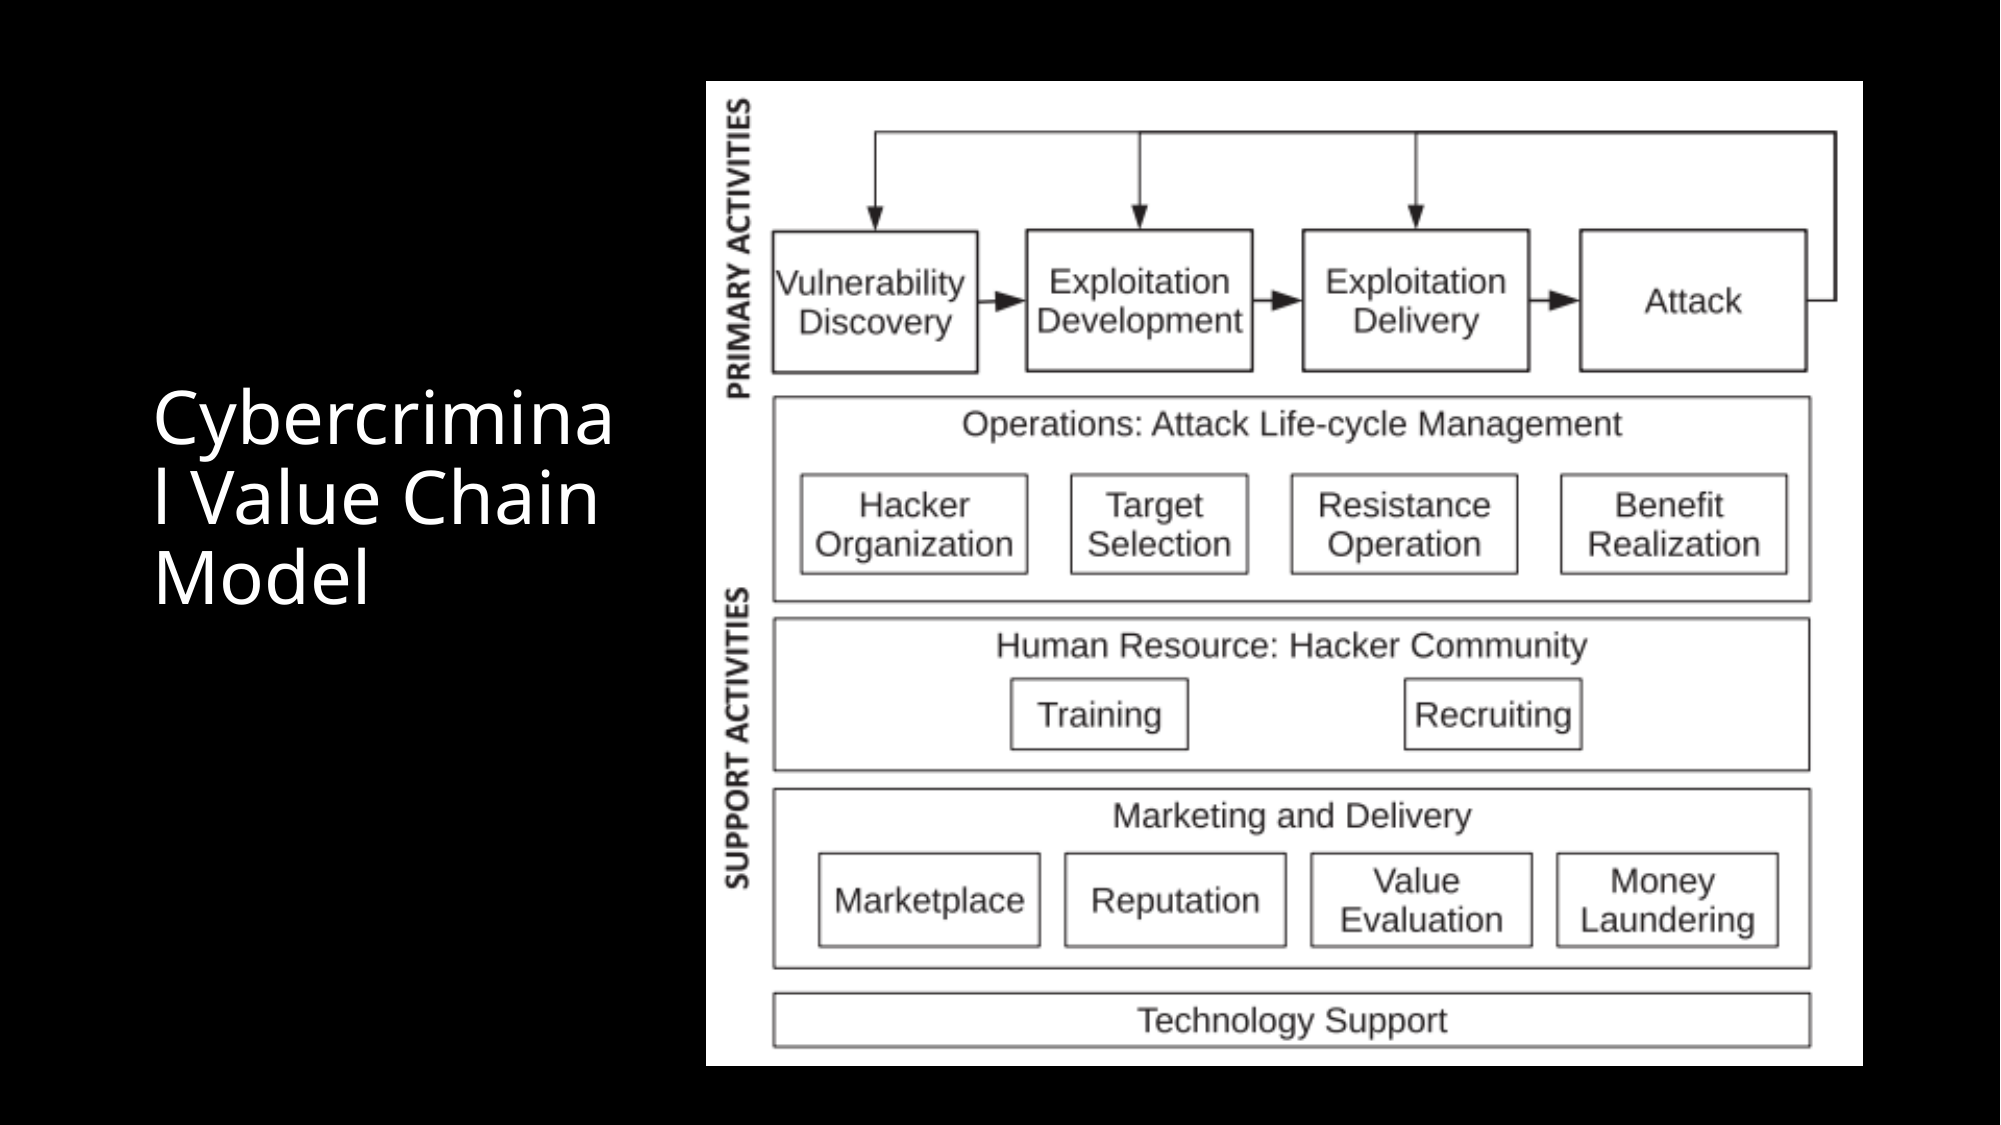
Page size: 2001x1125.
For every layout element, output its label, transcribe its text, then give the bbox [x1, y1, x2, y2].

picture [706, 81, 1863, 1066]
title Cybercriminal Value Chain Model [137, 345, 633, 656]
